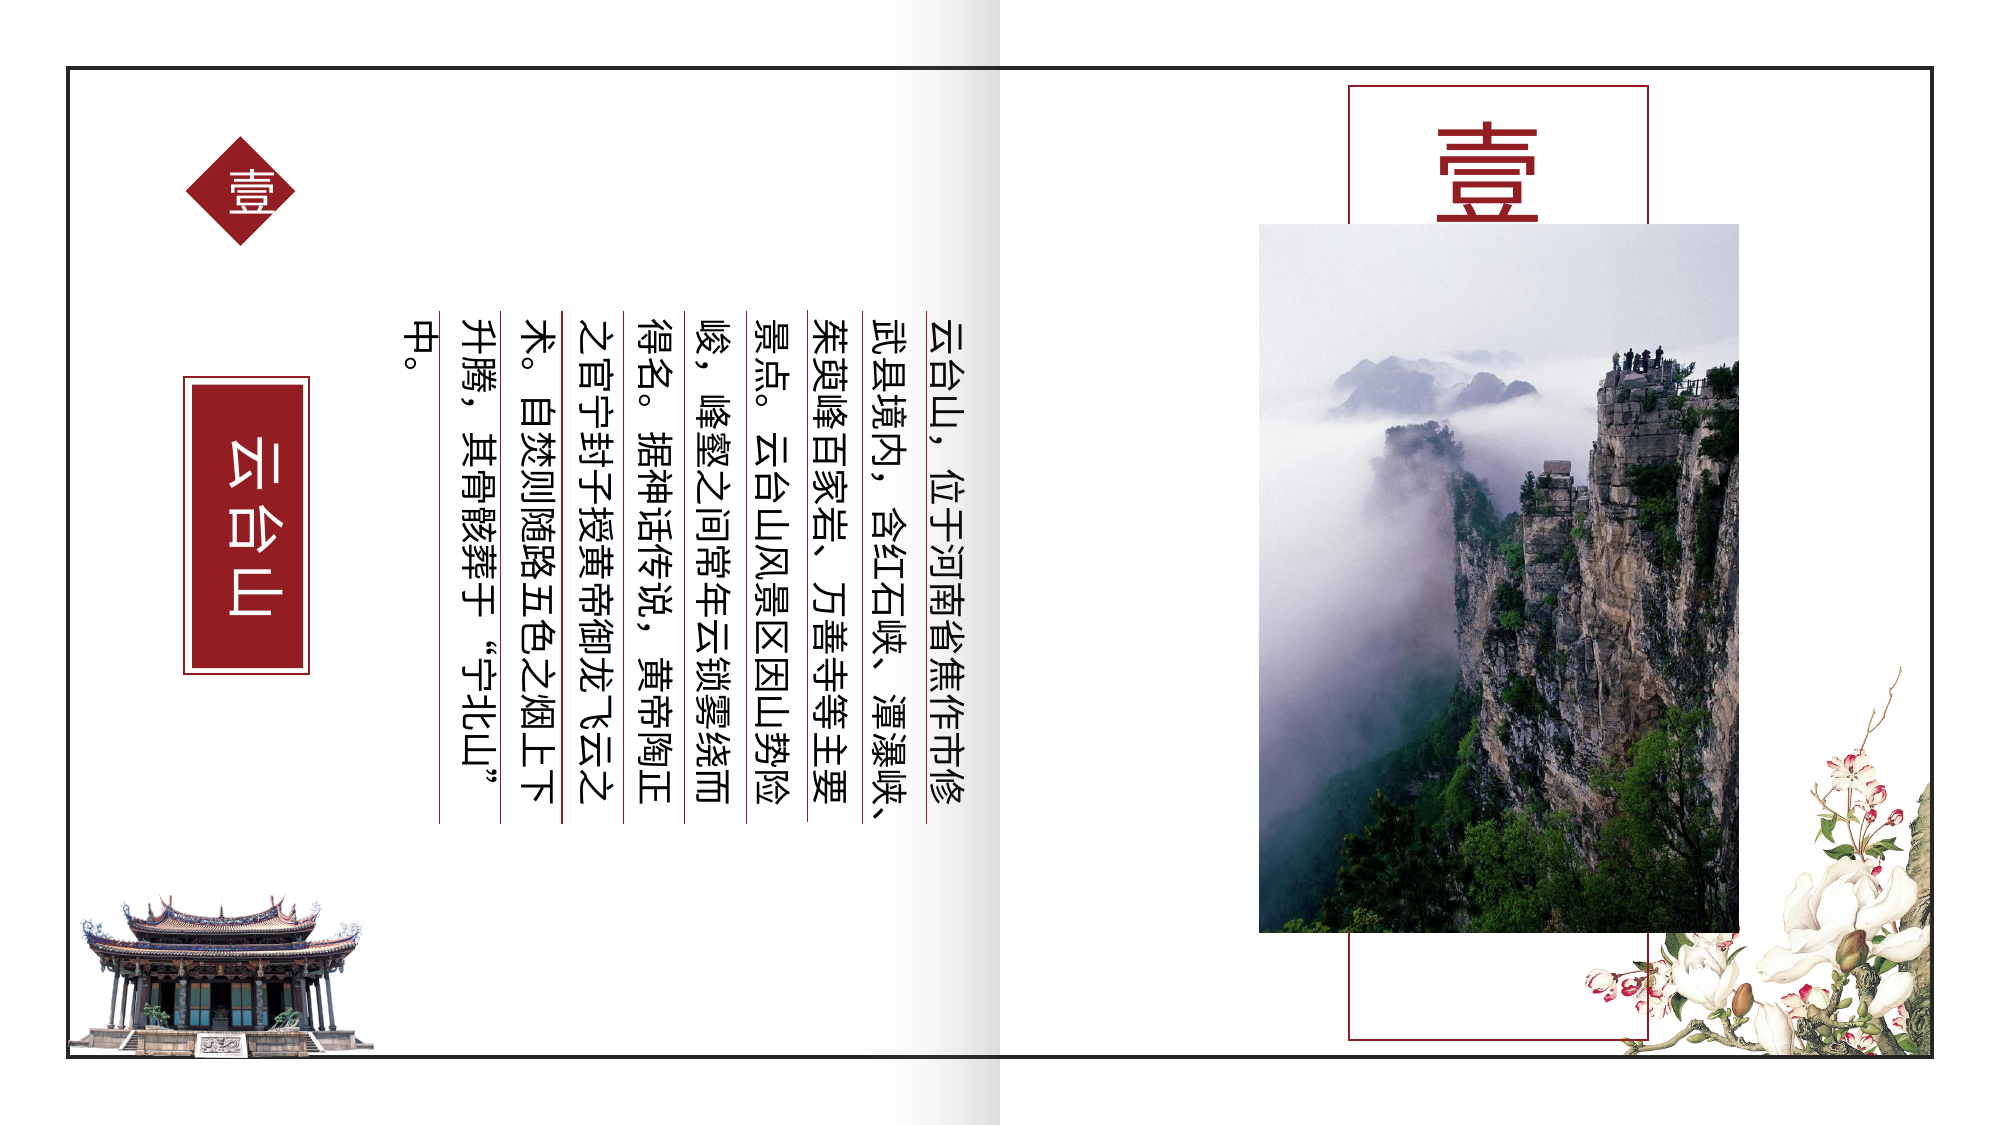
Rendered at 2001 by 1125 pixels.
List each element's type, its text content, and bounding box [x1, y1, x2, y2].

text_box 壹 [182, 133, 299, 250]
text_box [1259, 86, 1739, 1040]
text_box [1001, 67, 1933, 1058]
picture [1573, 654, 1933, 1058]
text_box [183, 377, 309, 674]
text_box [865, 0, 1001, 1125]
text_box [439, 309, 927, 824]
text_box [67, 67, 865, 1058]
picture [68, 892, 374, 1058]
